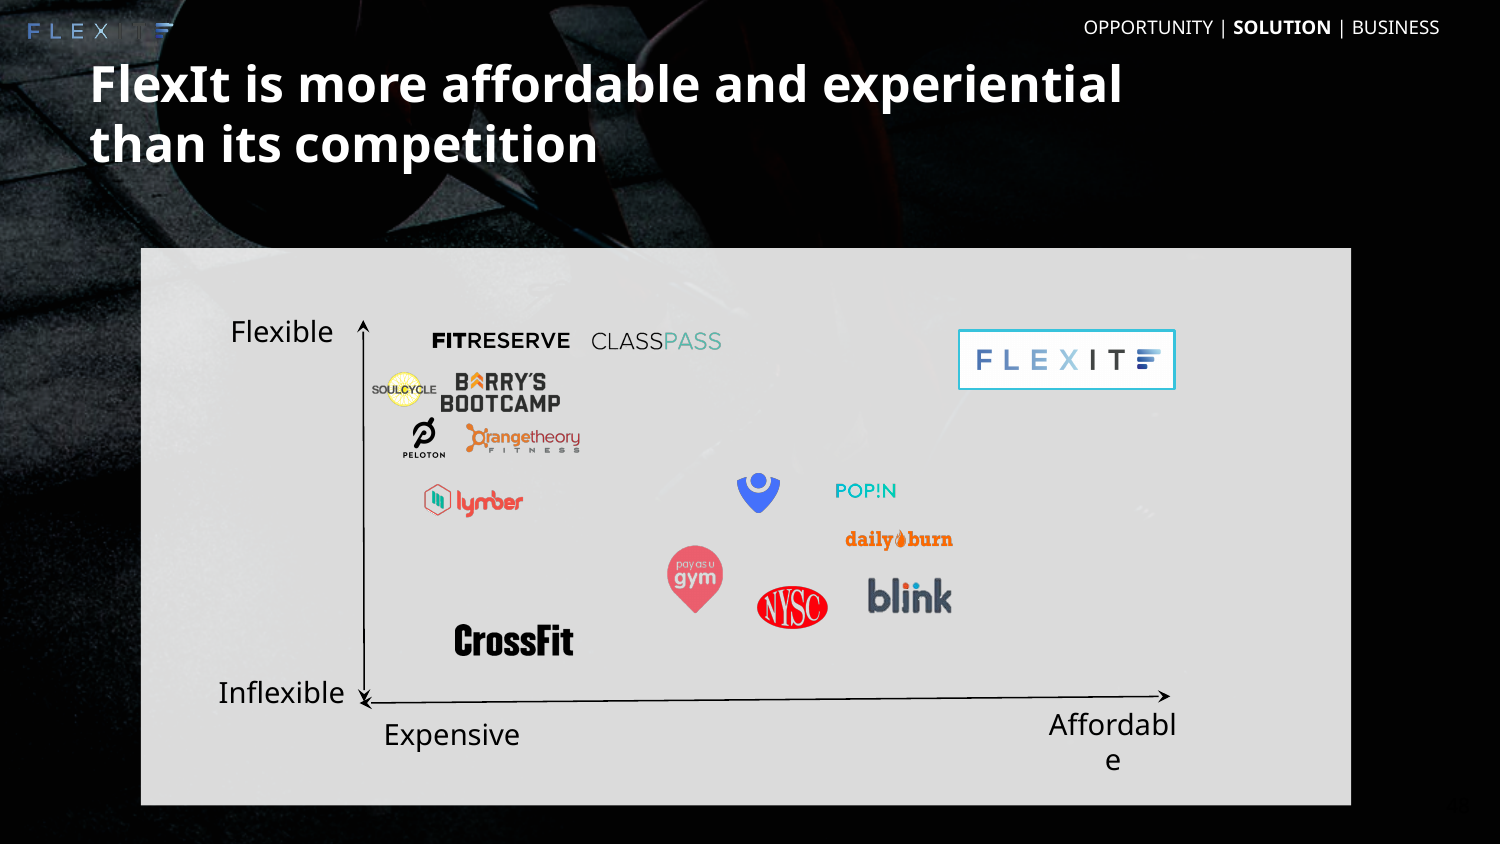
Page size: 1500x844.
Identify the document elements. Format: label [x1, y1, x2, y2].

picture [0, 0, 1500, 844]
text_box [196, 298, 1197, 740]
